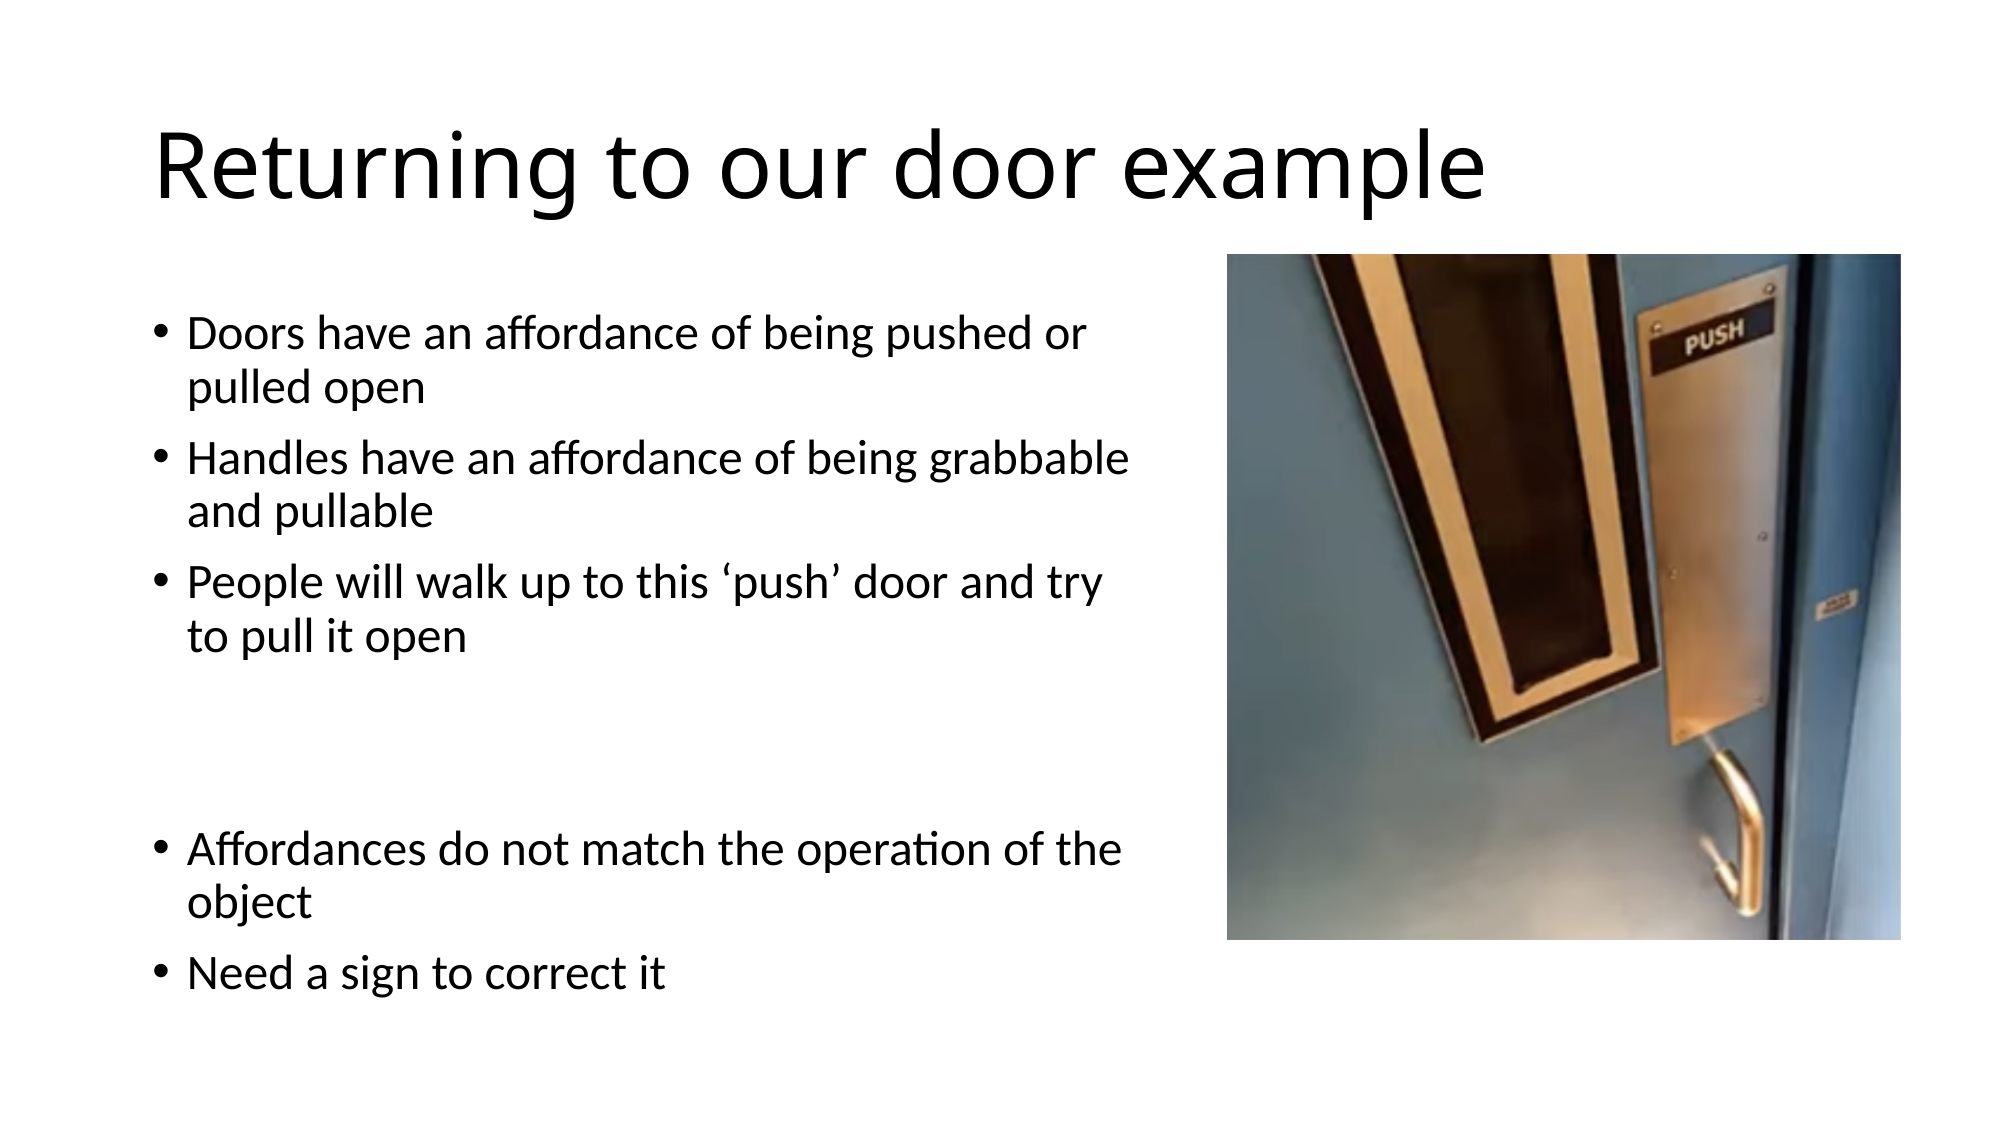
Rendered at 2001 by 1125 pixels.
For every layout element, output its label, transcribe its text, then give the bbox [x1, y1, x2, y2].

picture [1227, 254, 1901, 940]
list Doors have an affordance of being pushed or pulled open Handles have an affordance of being grabbable and pullable People will walk up to this ‘push’ door and try to pull it open Affordances do not match the operation of the object Need a sign to correct it [137, 299, 1158, 1014]
title Returning to our door example [137, 59, 1863, 278]
